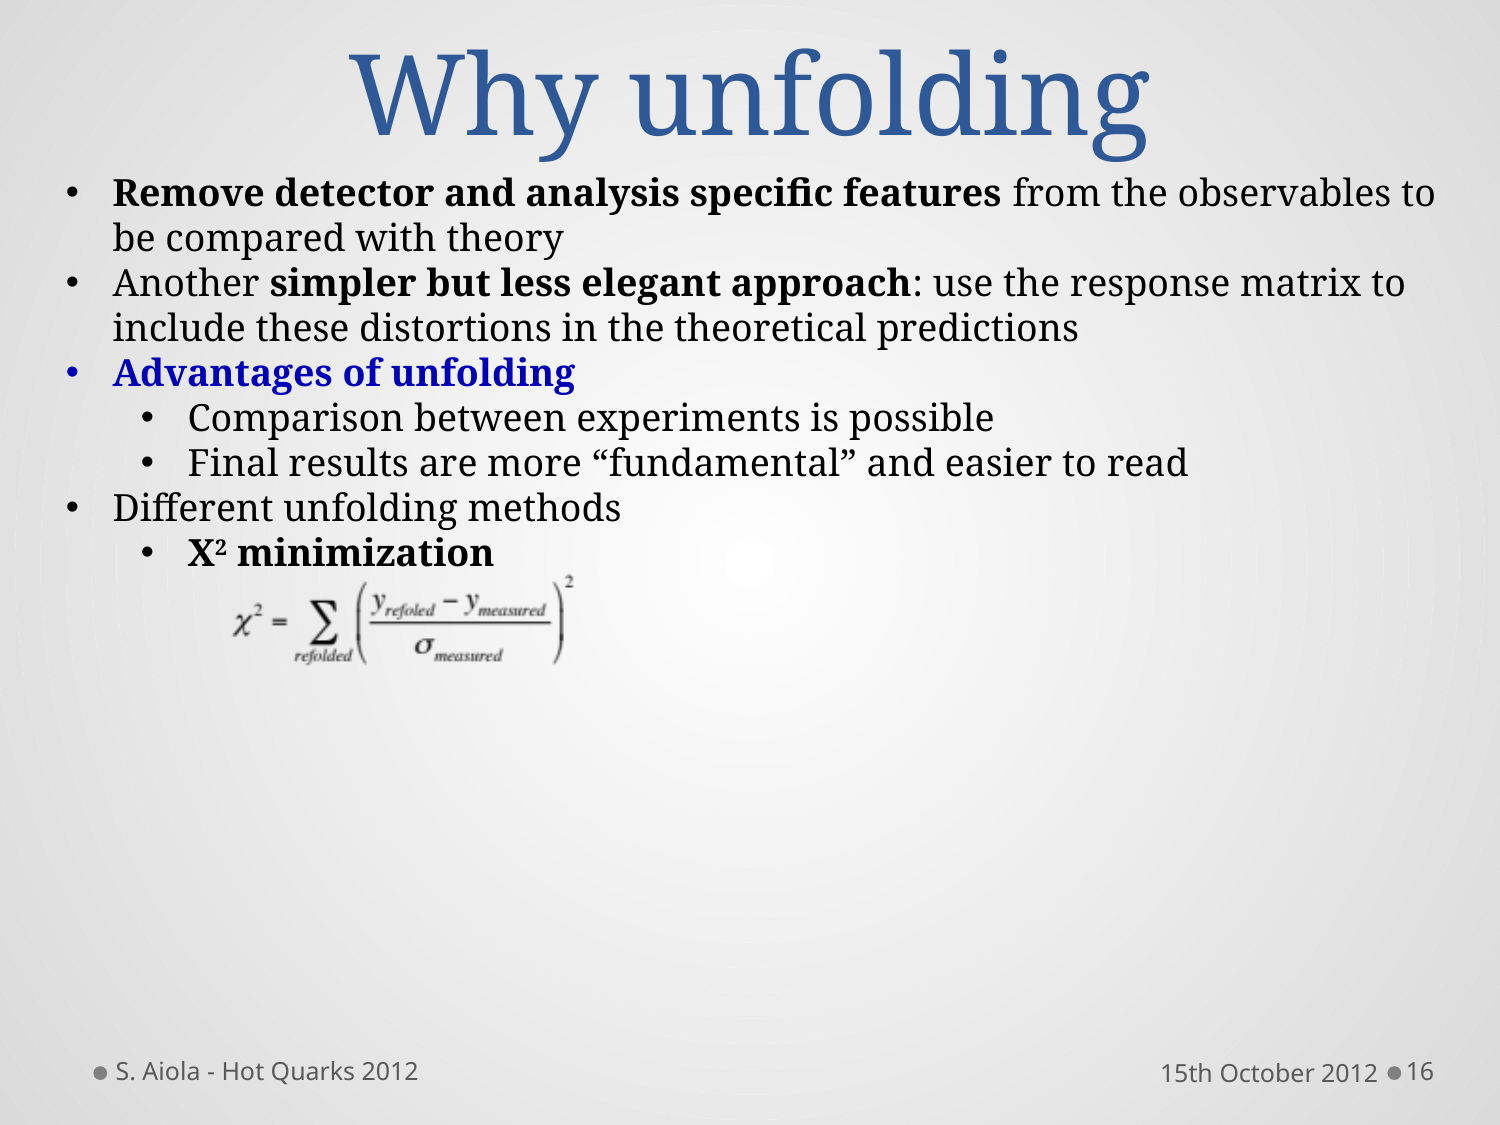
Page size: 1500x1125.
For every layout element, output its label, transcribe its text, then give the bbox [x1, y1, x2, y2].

slide_number 16 [1401, 1042, 1494, 1103]
text_box Remove detector and analysis specific features from the observables to be compared with theory Another simpler but less elegant approach: use the response matrix to include these distortions in the theoretical predictions Advantages of unfolding Comparison between experiments is possible Final results are more “fundamental” and easier to read Different unfolding methods Χ2 minimization [51, 161, 1462, 682]
title Why unfolding [75, 0, 1425, 161]
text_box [228, 569, 576, 672]
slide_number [1043, 1042, 1386, 1103]
footer S. Aiola - Hot Quarks 2012 [108, 1042, 576, 1103]
